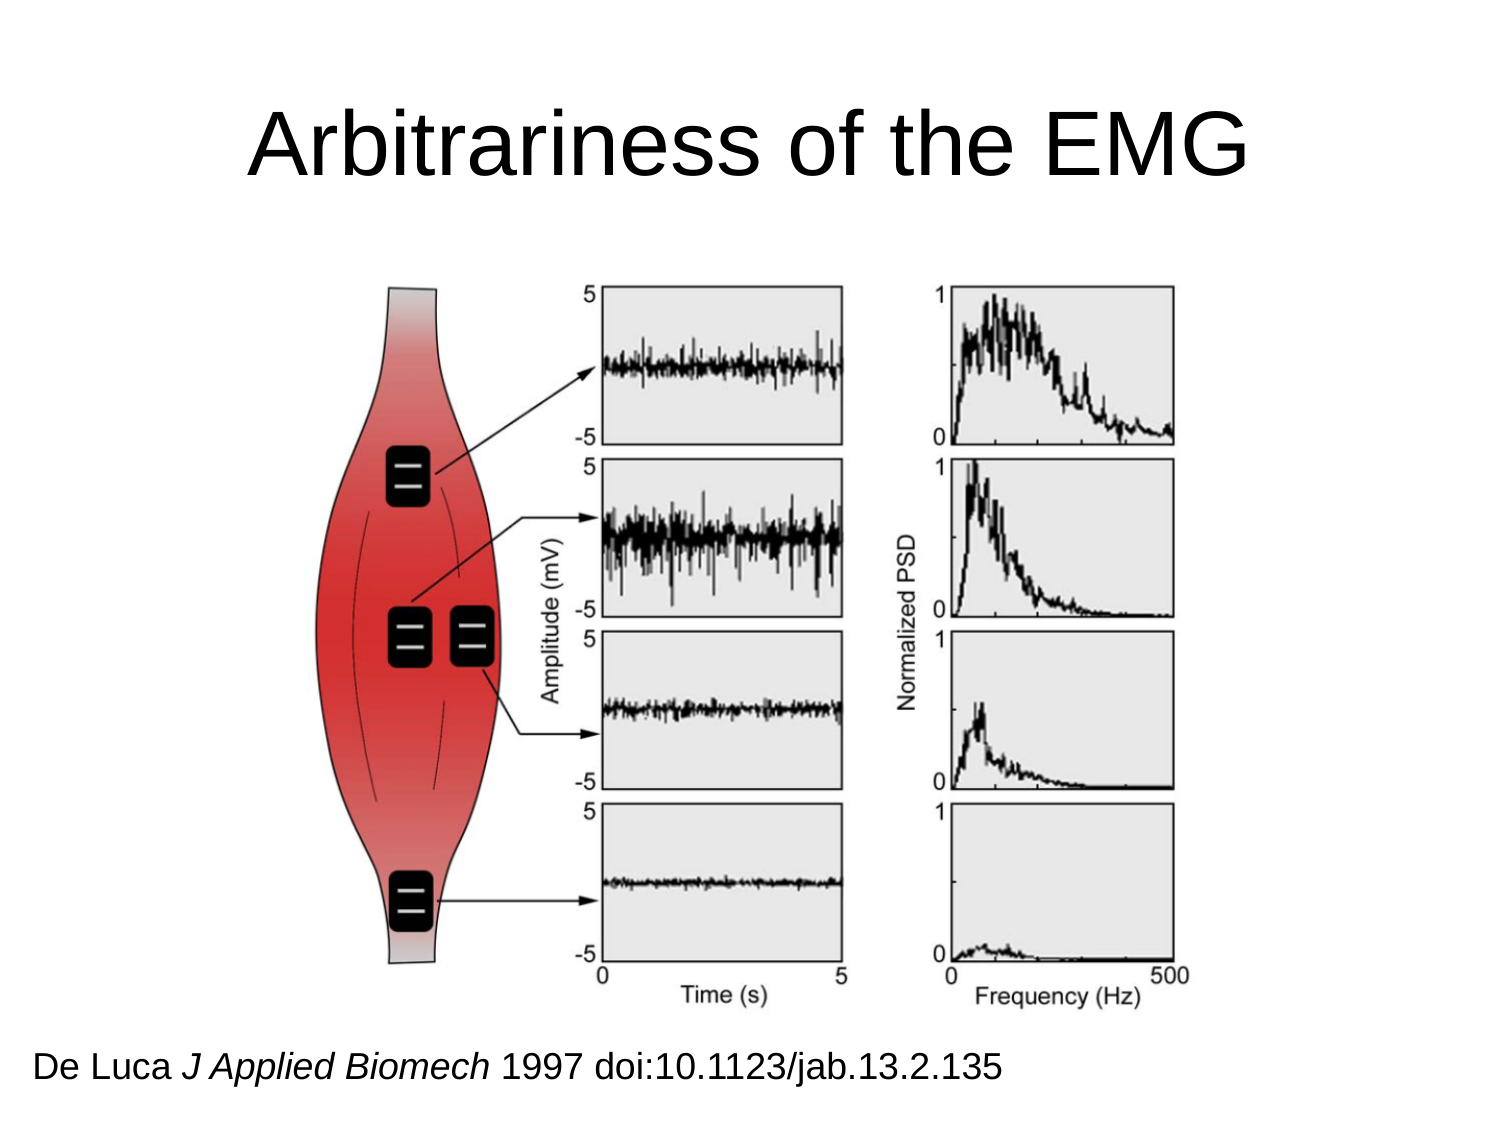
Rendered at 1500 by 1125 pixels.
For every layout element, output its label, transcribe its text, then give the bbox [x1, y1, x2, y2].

text_box De Luca J Applied Biomech 1997 doi:10.1123/jab.13.2.135 [17, 1034, 1368, 1095]
title Arbitrariness of the EMG [75, 45, 1425, 233]
picture [270, 278, 1230, 1029]
